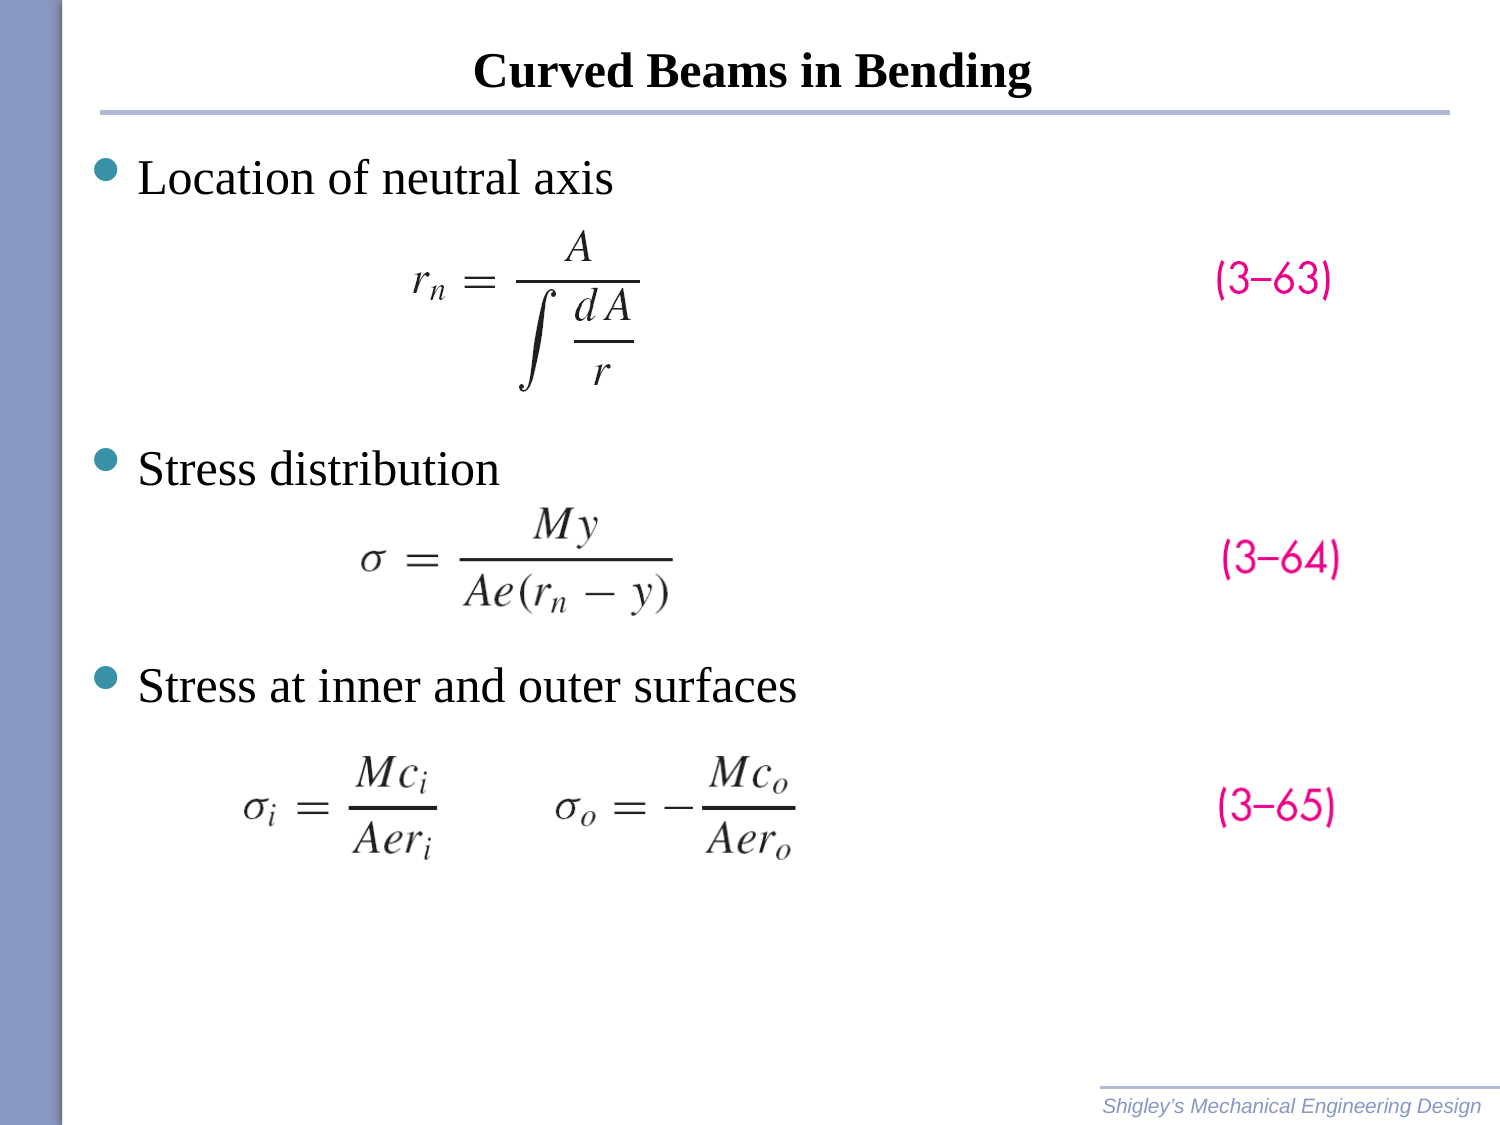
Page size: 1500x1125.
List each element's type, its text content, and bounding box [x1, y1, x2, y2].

list Location of neutral axis Stress distribution Stress at inner and outer surfaces [62, 137, 1450, 1063]
picture [399, 212, 1338, 399]
picture [349, 487, 1351, 622]
title Curved Beams in Bending [137, 30, 1368, 106]
footer Shigley’s Mechanical Engineering Design [1087, 1074, 1500, 1125]
picture [237, 749, 1351, 871]
